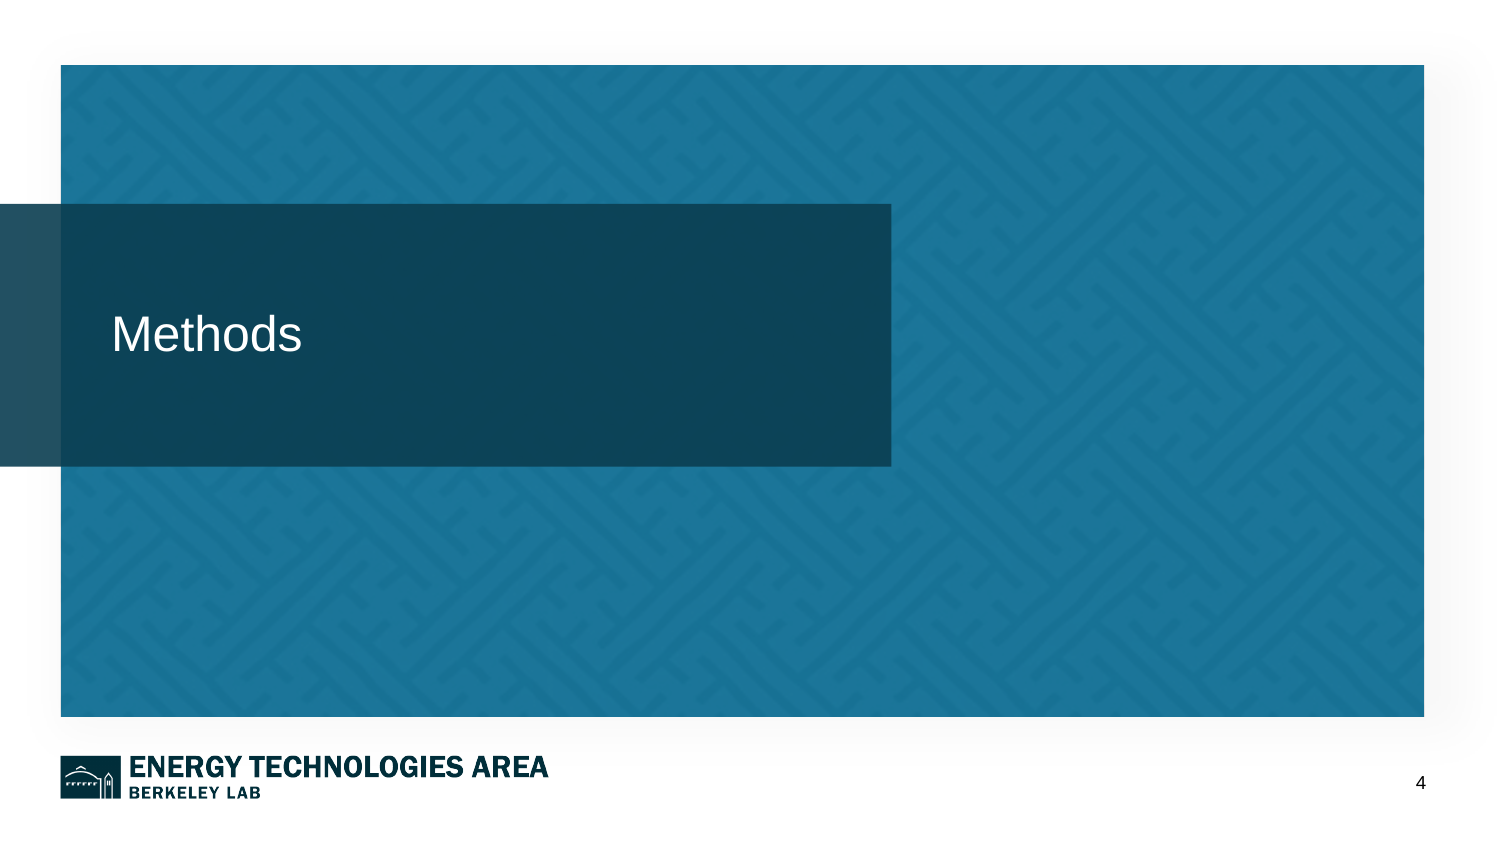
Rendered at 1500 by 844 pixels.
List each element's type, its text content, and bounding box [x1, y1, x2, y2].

picture [38, 732, 571, 822]
slide_number 4 [1347, 759, 1442, 805]
title Methods [93, 220, 886, 370]
